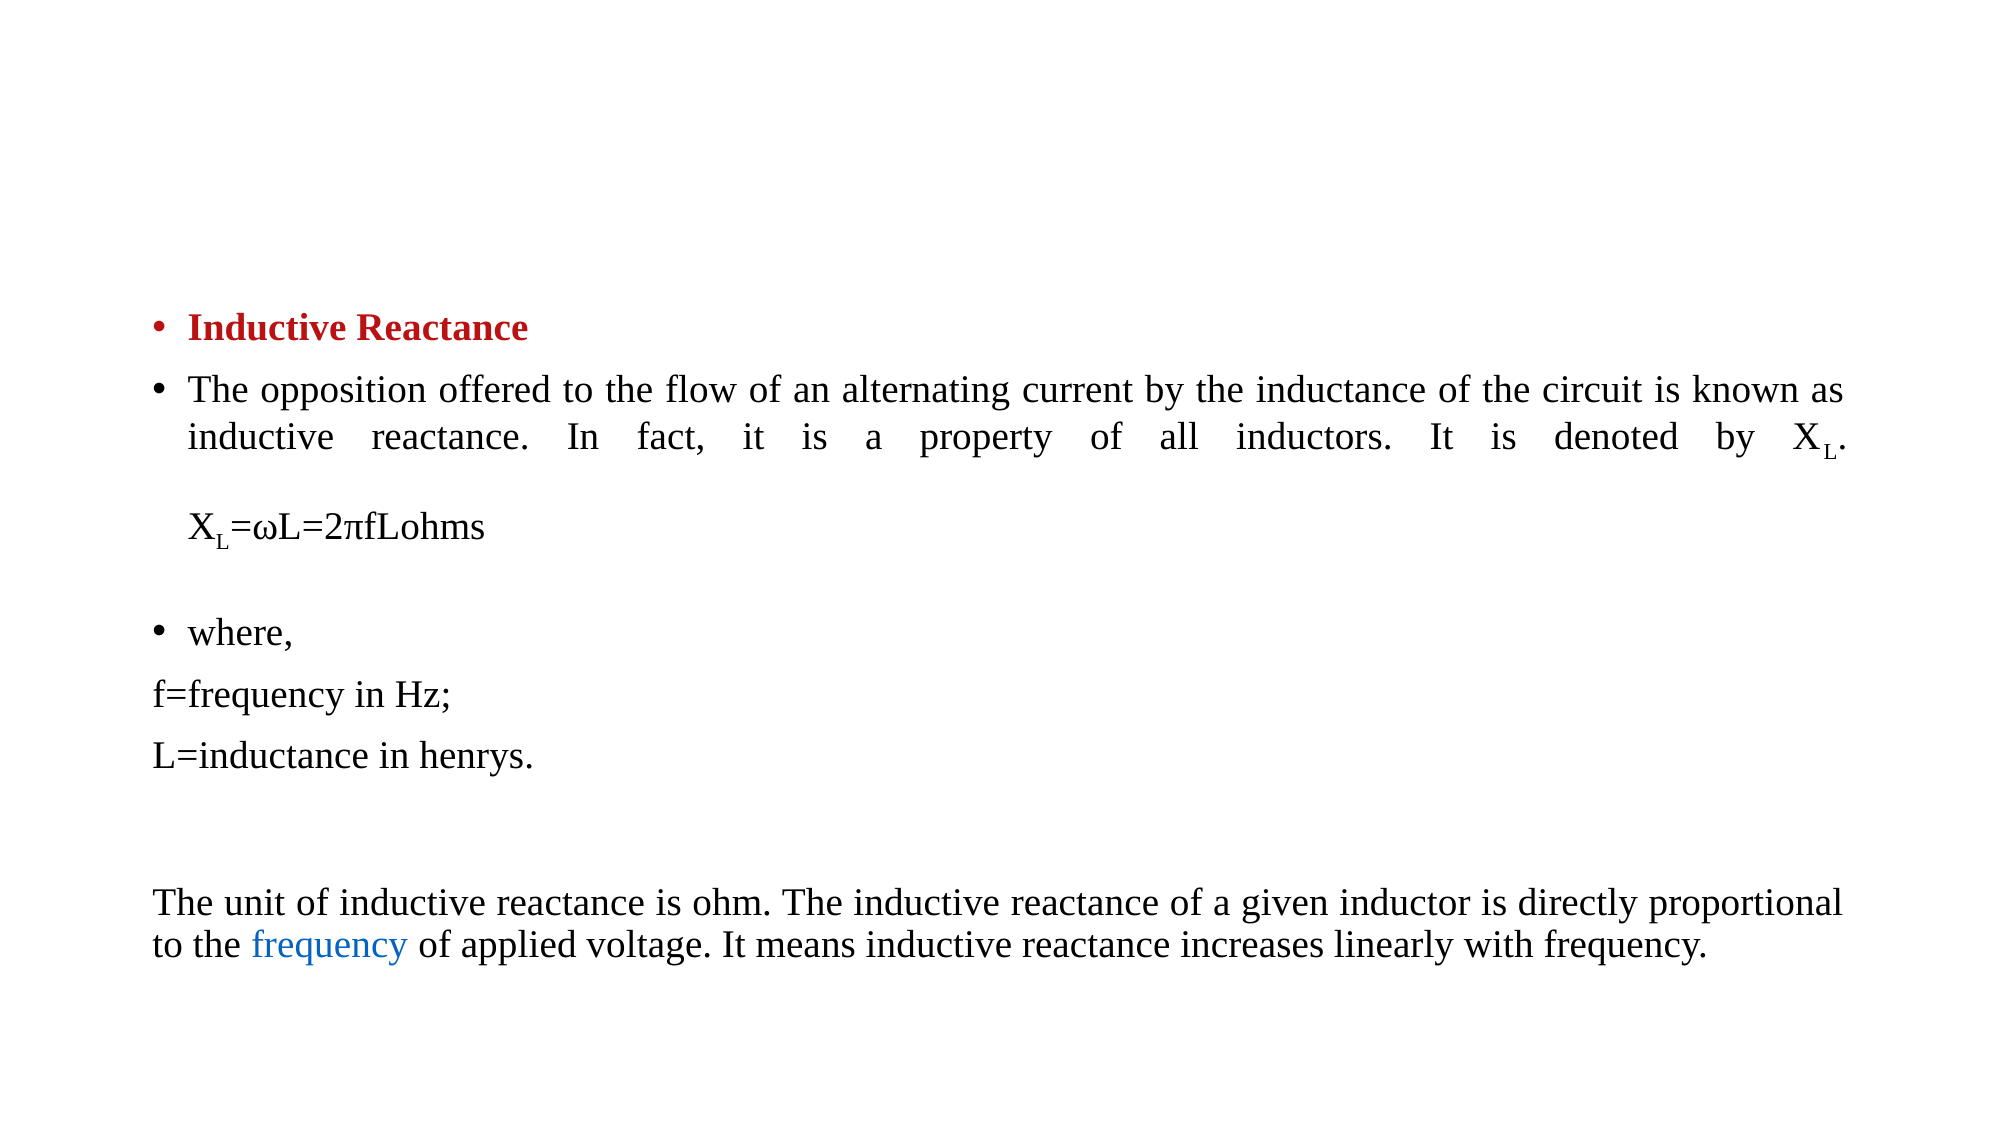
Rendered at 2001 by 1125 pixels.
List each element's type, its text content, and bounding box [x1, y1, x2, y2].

list Inductive Reactance The opposition offered to the flow of an alternating current by the inductance of the circuit is known as inductive reactance. In fact, it is a property of all inductors. It is denoted by XL. XL=ωL=2πfLohms where, f=frequency in Hz; L=inductance in henrys. The unit of inductive reactance is ohm. The inductive reactance of a given inductor is directly proportional to the frequency of applied voltage. It means inductive reactance increases linearly with frequency. [137, 299, 1863, 1014]
